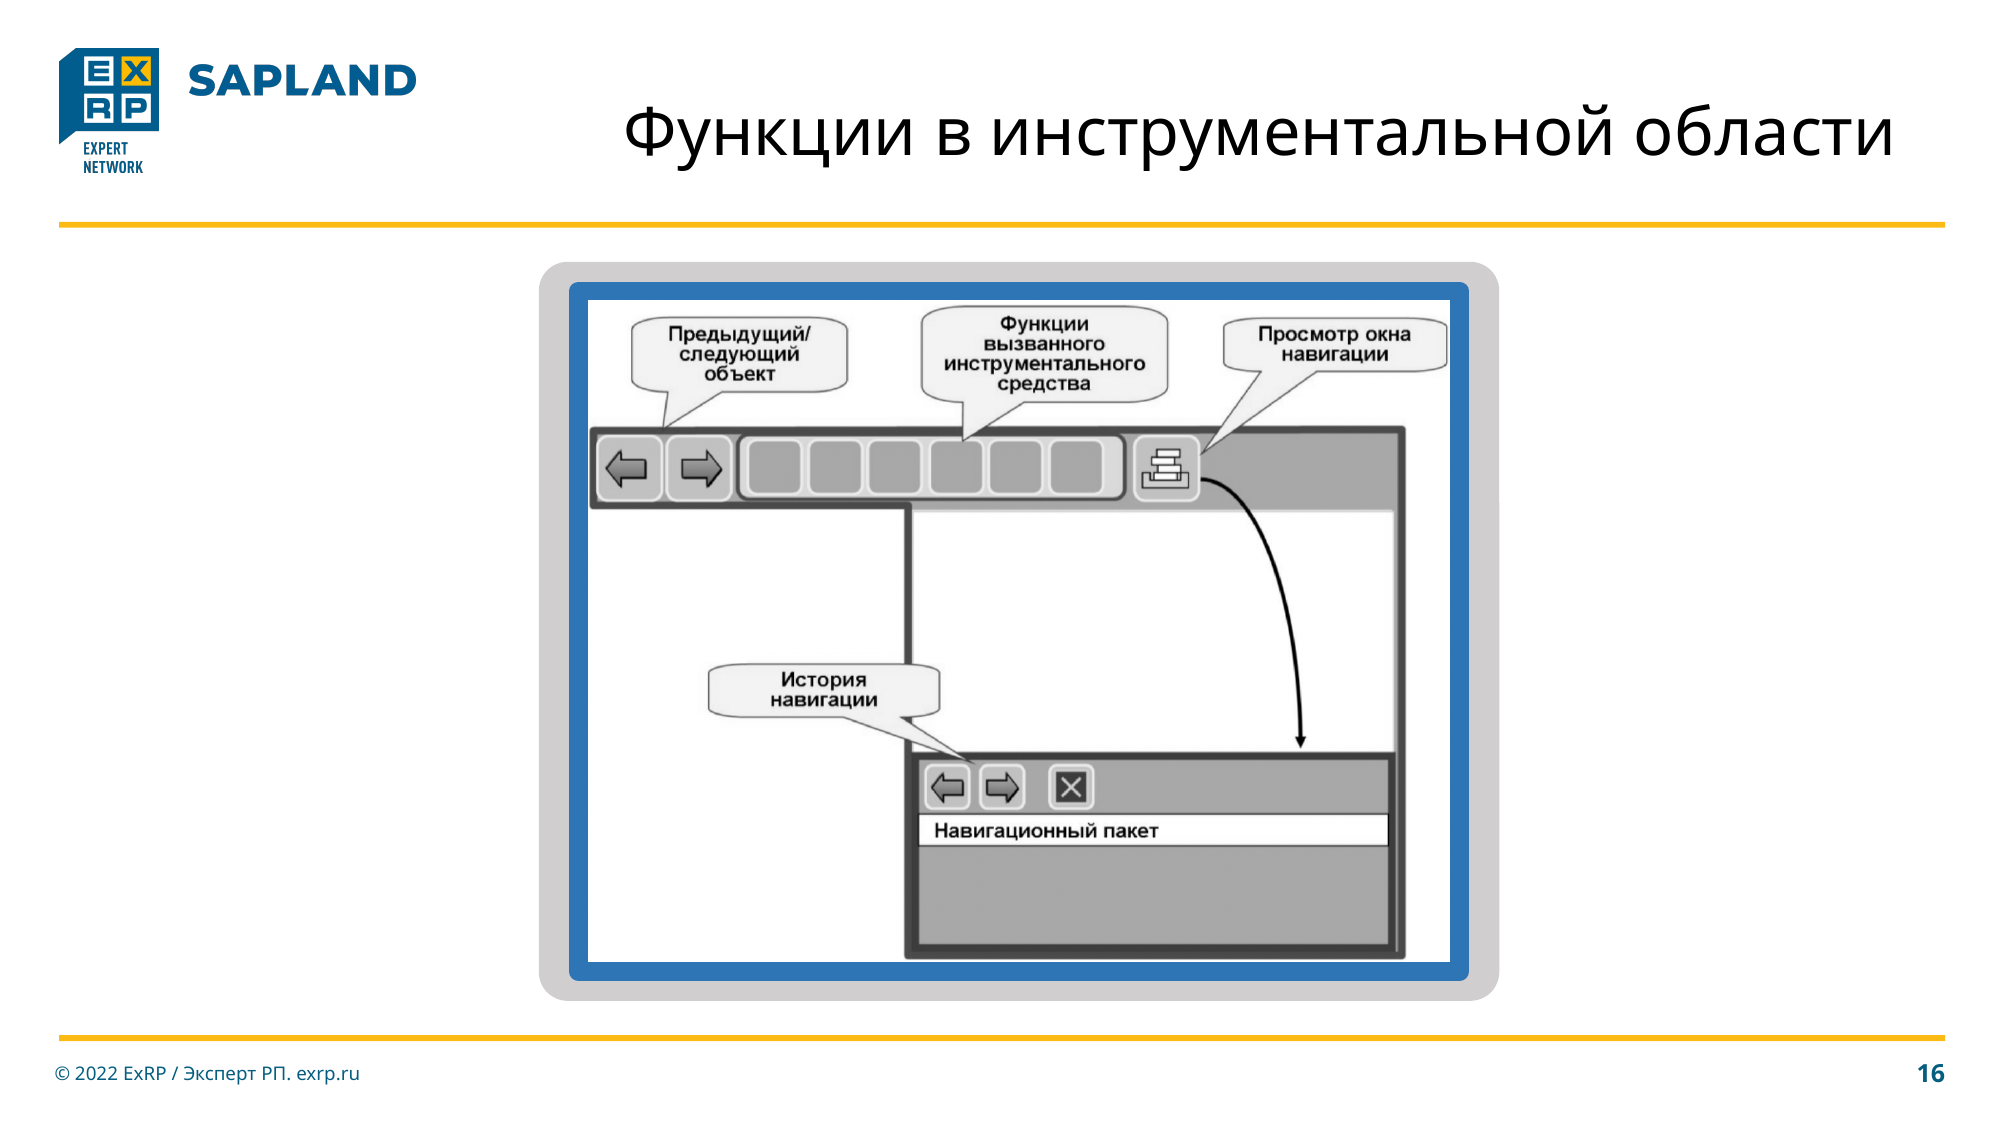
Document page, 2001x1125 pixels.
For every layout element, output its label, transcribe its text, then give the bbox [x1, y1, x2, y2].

picture [122, 57, 150, 85]
slide_number 16 [1862, 1044, 1961, 1105]
picture [104, 163, 108, 173]
picture [85, 94, 113, 122]
picture [85, 57, 113, 85]
picture [122, 94, 150, 122]
picture [189, 64, 416, 96]
footer © 2022 ExRP / Эксперт РП. exrp.ru [39, 1042, 468, 1103]
picture [587, 300, 1451, 963]
title Функции в инструментальной области [623, 40, 2000, 236]
text_box [538, 261, 1500, 1001]
picture [59, 132, 159, 173]
picture [59, 48, 74, 60]
